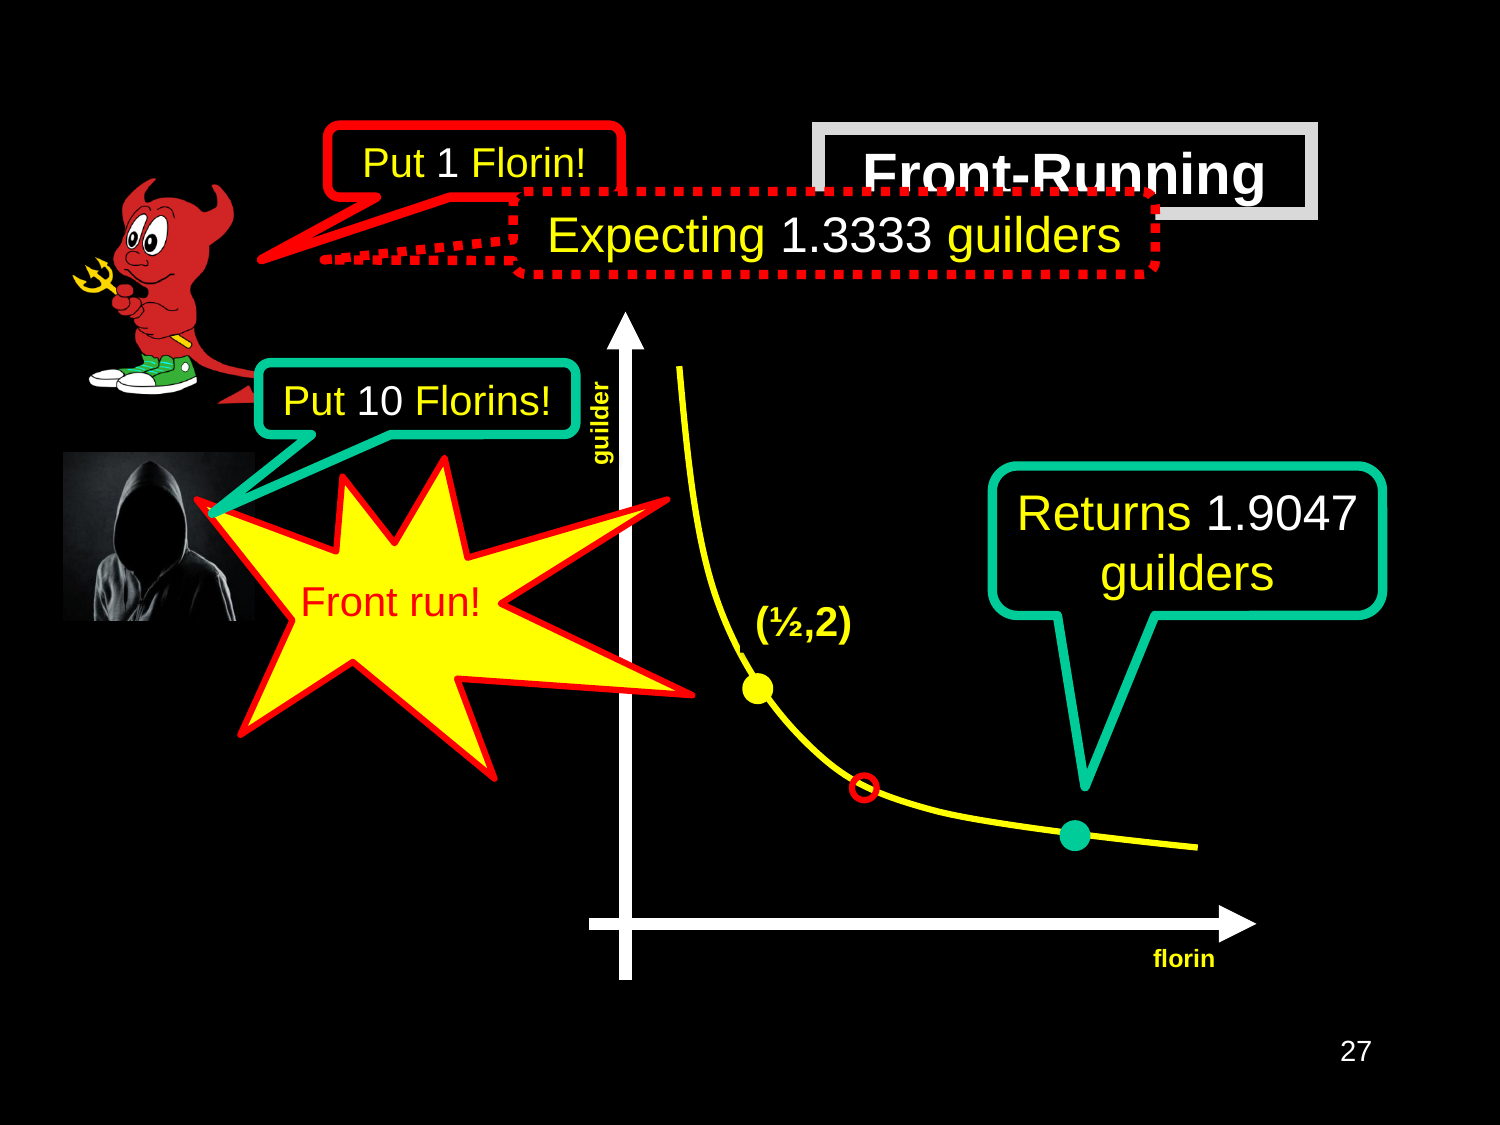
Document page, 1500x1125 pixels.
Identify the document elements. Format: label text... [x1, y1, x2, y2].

text_box Put 10 Florins! [392, 362, 576, 435]
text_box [196, 457, 693, 779]
text_box [679, 366, 1198, 848]
text_box [1062, 823, 1088, 849]
text_box Put 1 Florin! [327, 125, 622, 217]
picture [63, 174, 387, 621]
text_box guilder [575, 367, 621, 456]
slide_number 27 [1074, 1024, 1388, 1101]
text_box Returns 1.9047 guilders [992, 465, 1383, 787]
text_box Front-Running [818, 128, 1312, 214]
text_box [851, 775, 877, 801]
text_box Expecting 1.3333 guilders [392, 191, 1156, 275]
text_box florin [1138, 935, 1231, 980]
text_box (½,2) [740, 587, 868, 645]
text_box [745, 676, 771, 702]
